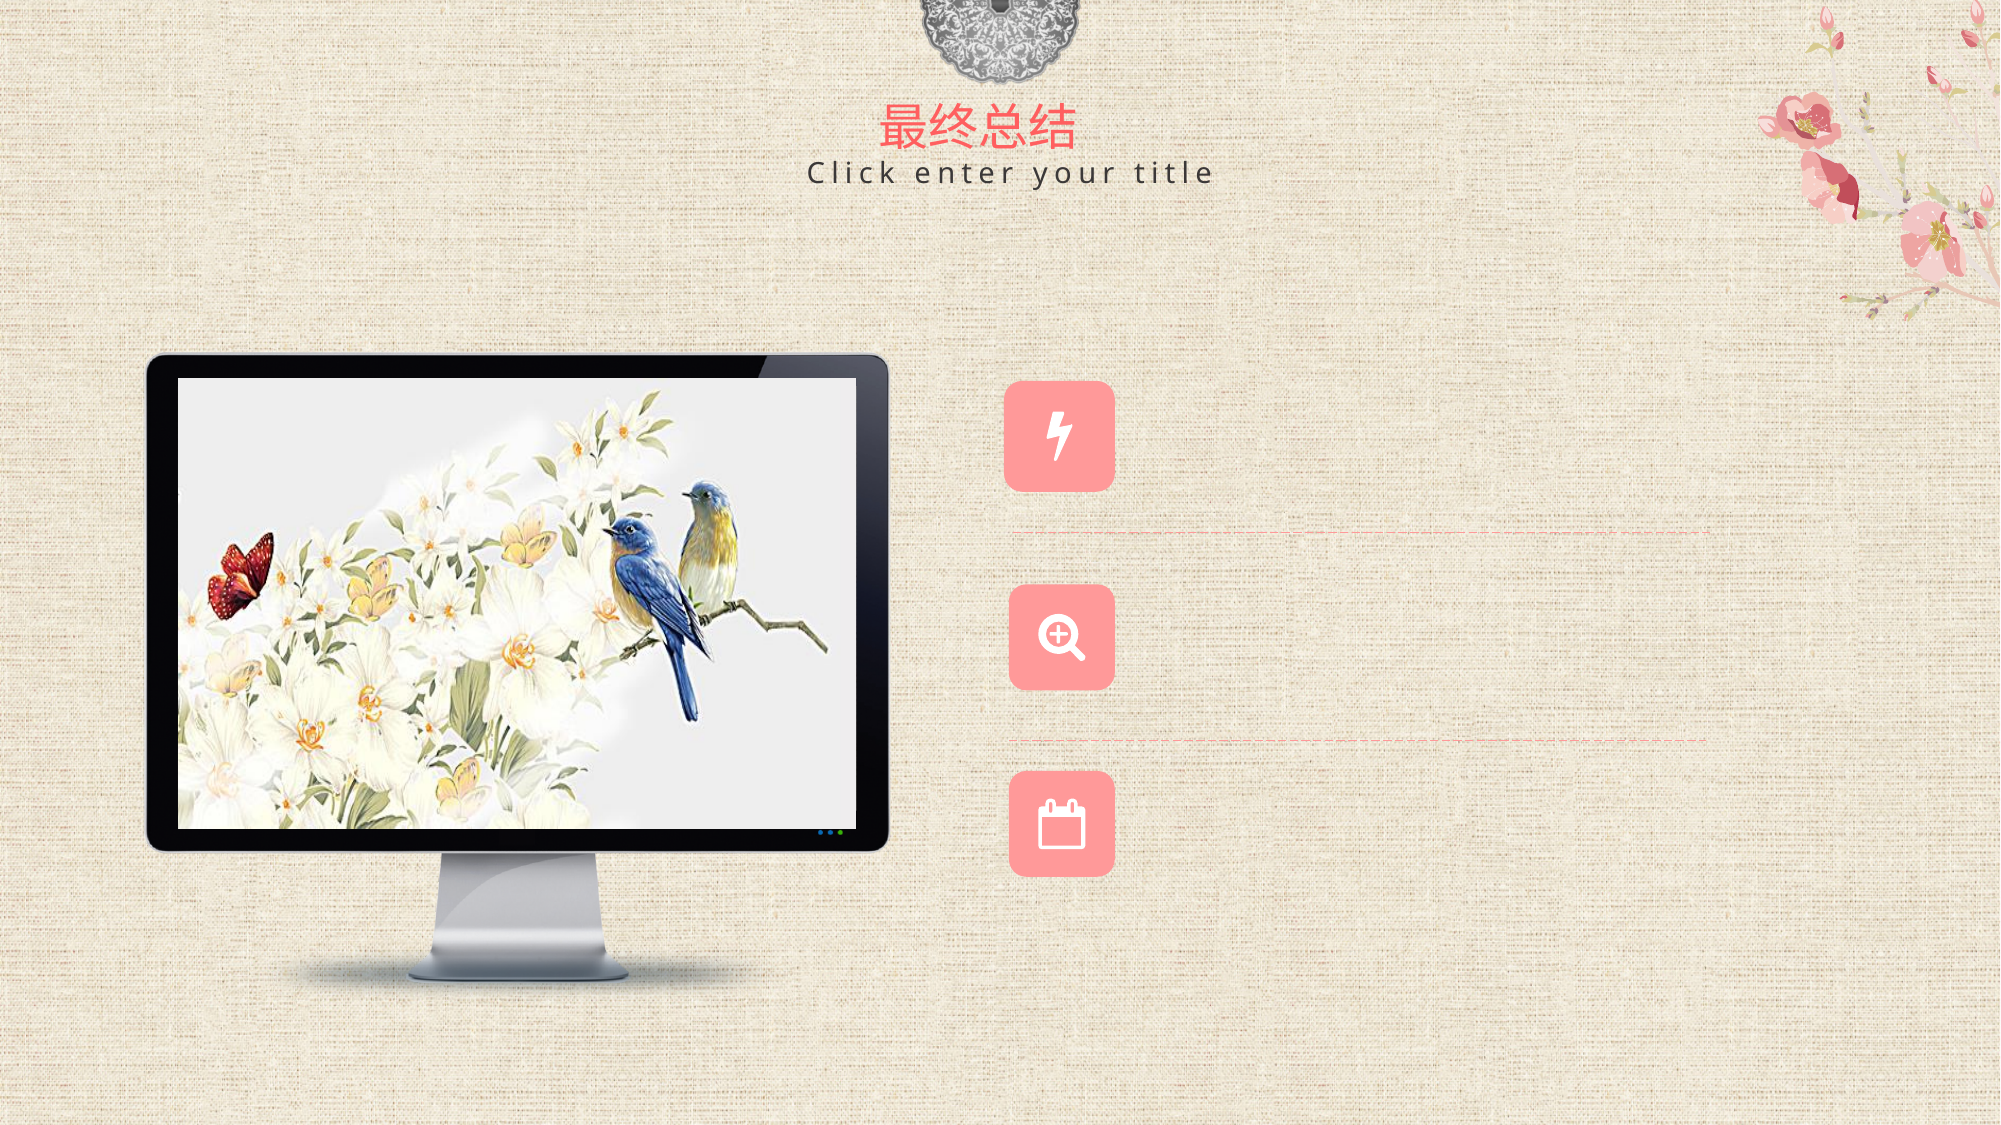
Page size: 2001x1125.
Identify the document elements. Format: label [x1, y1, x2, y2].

text_box [1008, 584, 1115, 691]
picture [0, 0, 2001, 1125]
text_box [1008, 770, 1115, 877]
text_box [116, 352, 918, 1007]
text_box [792, 0, 2000, 322]
text_box [1003, 380, 1115, 492]
